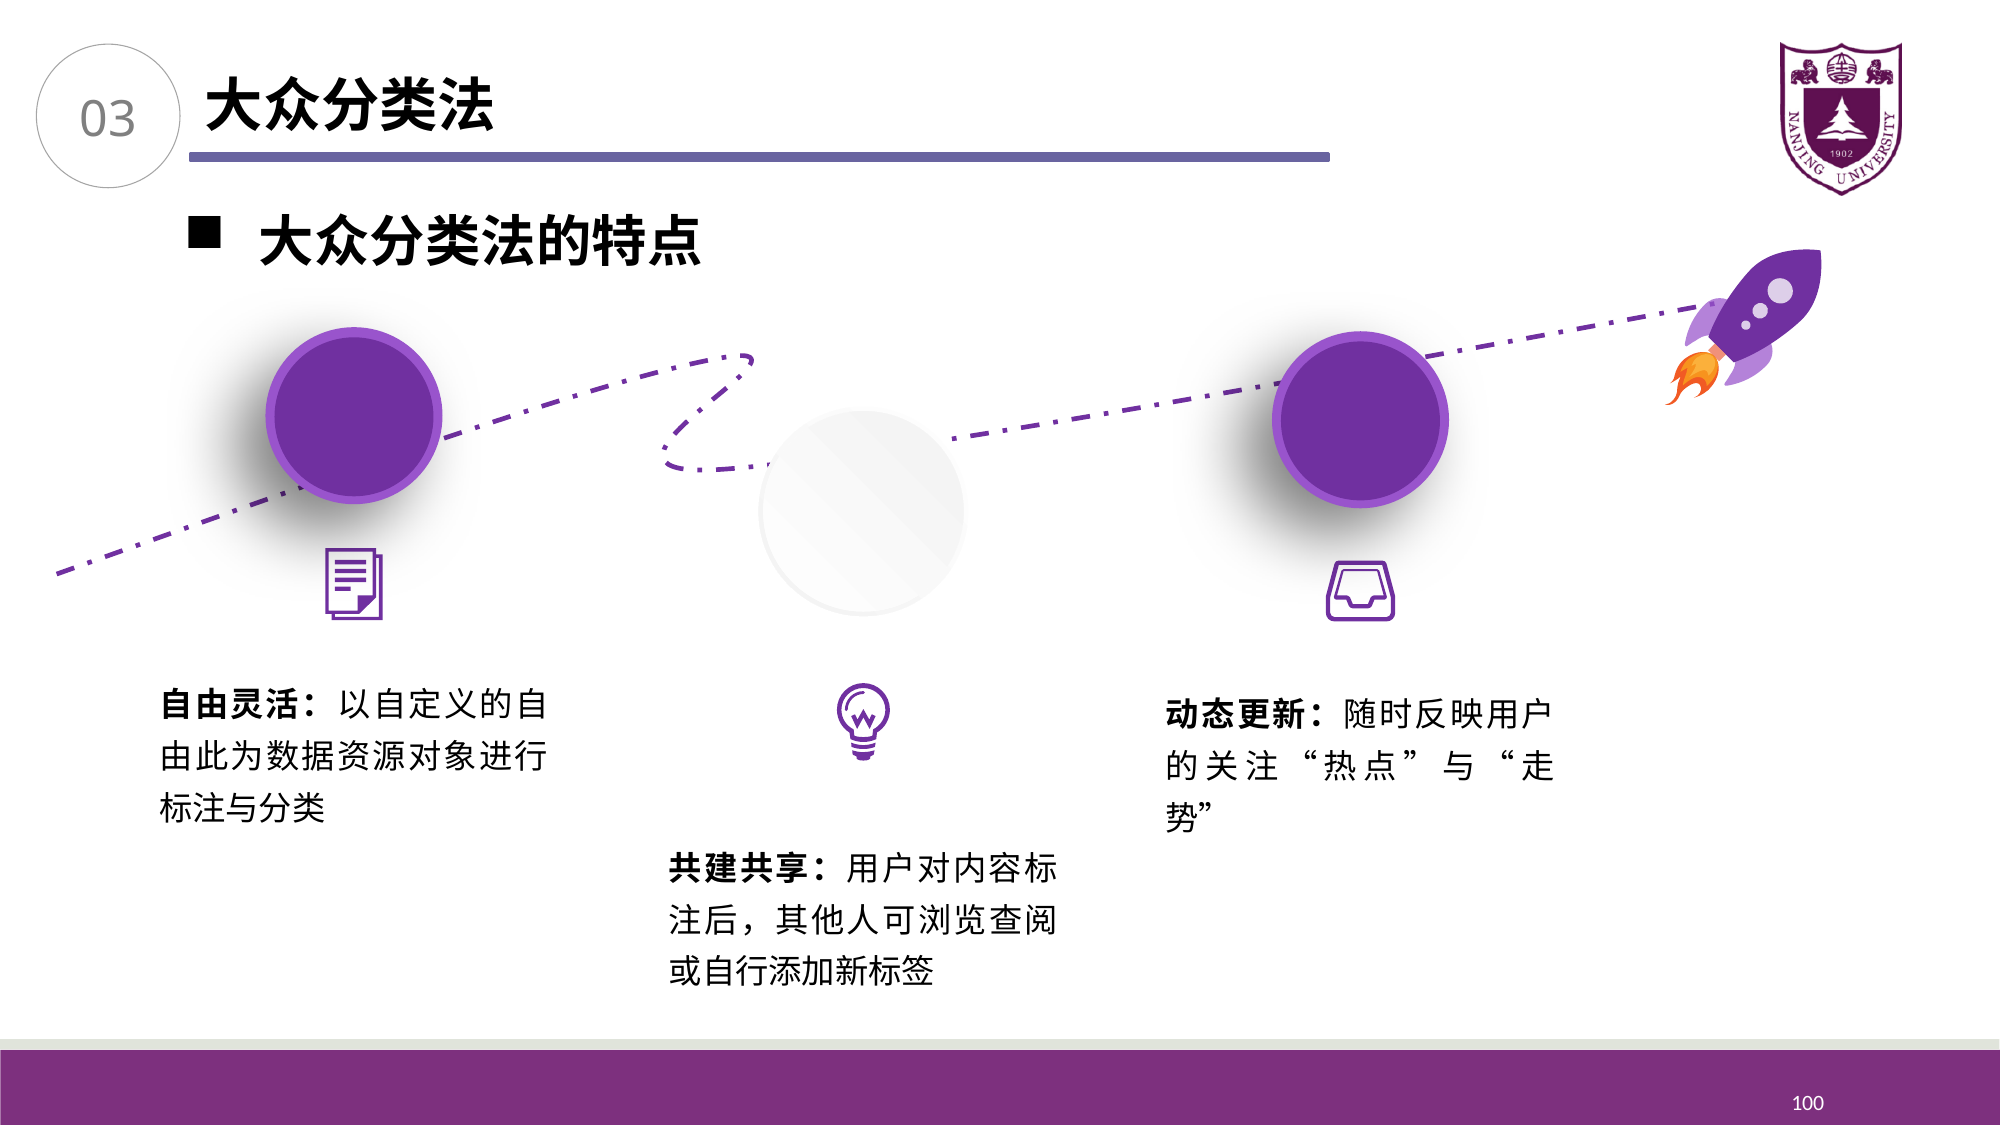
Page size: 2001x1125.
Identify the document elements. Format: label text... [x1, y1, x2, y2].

picture [1779, 42, 1902, 196]
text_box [653, 406, 1074, 1001]
slide_number 100 [1624, 1071, 1840, 1125]
text_box 大众分类法的特点 [168, 164, 1760, 280]
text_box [1150, 330, 1571, 790]
text_box 03 [35, 42, 182, 190]
text_box [56, 542, 141, 576]
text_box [1654, 261, 1842, 402]
text_box [574, 354, 753, 486]
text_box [143, 326, 564, 838]
text_box [189, 152, 1330, 162]
text_box 大众分类法 [189, 60, 512, 146]
text_box [1054, 387, 1147, 419]
text_box [1498, 300, 1651, 330]
